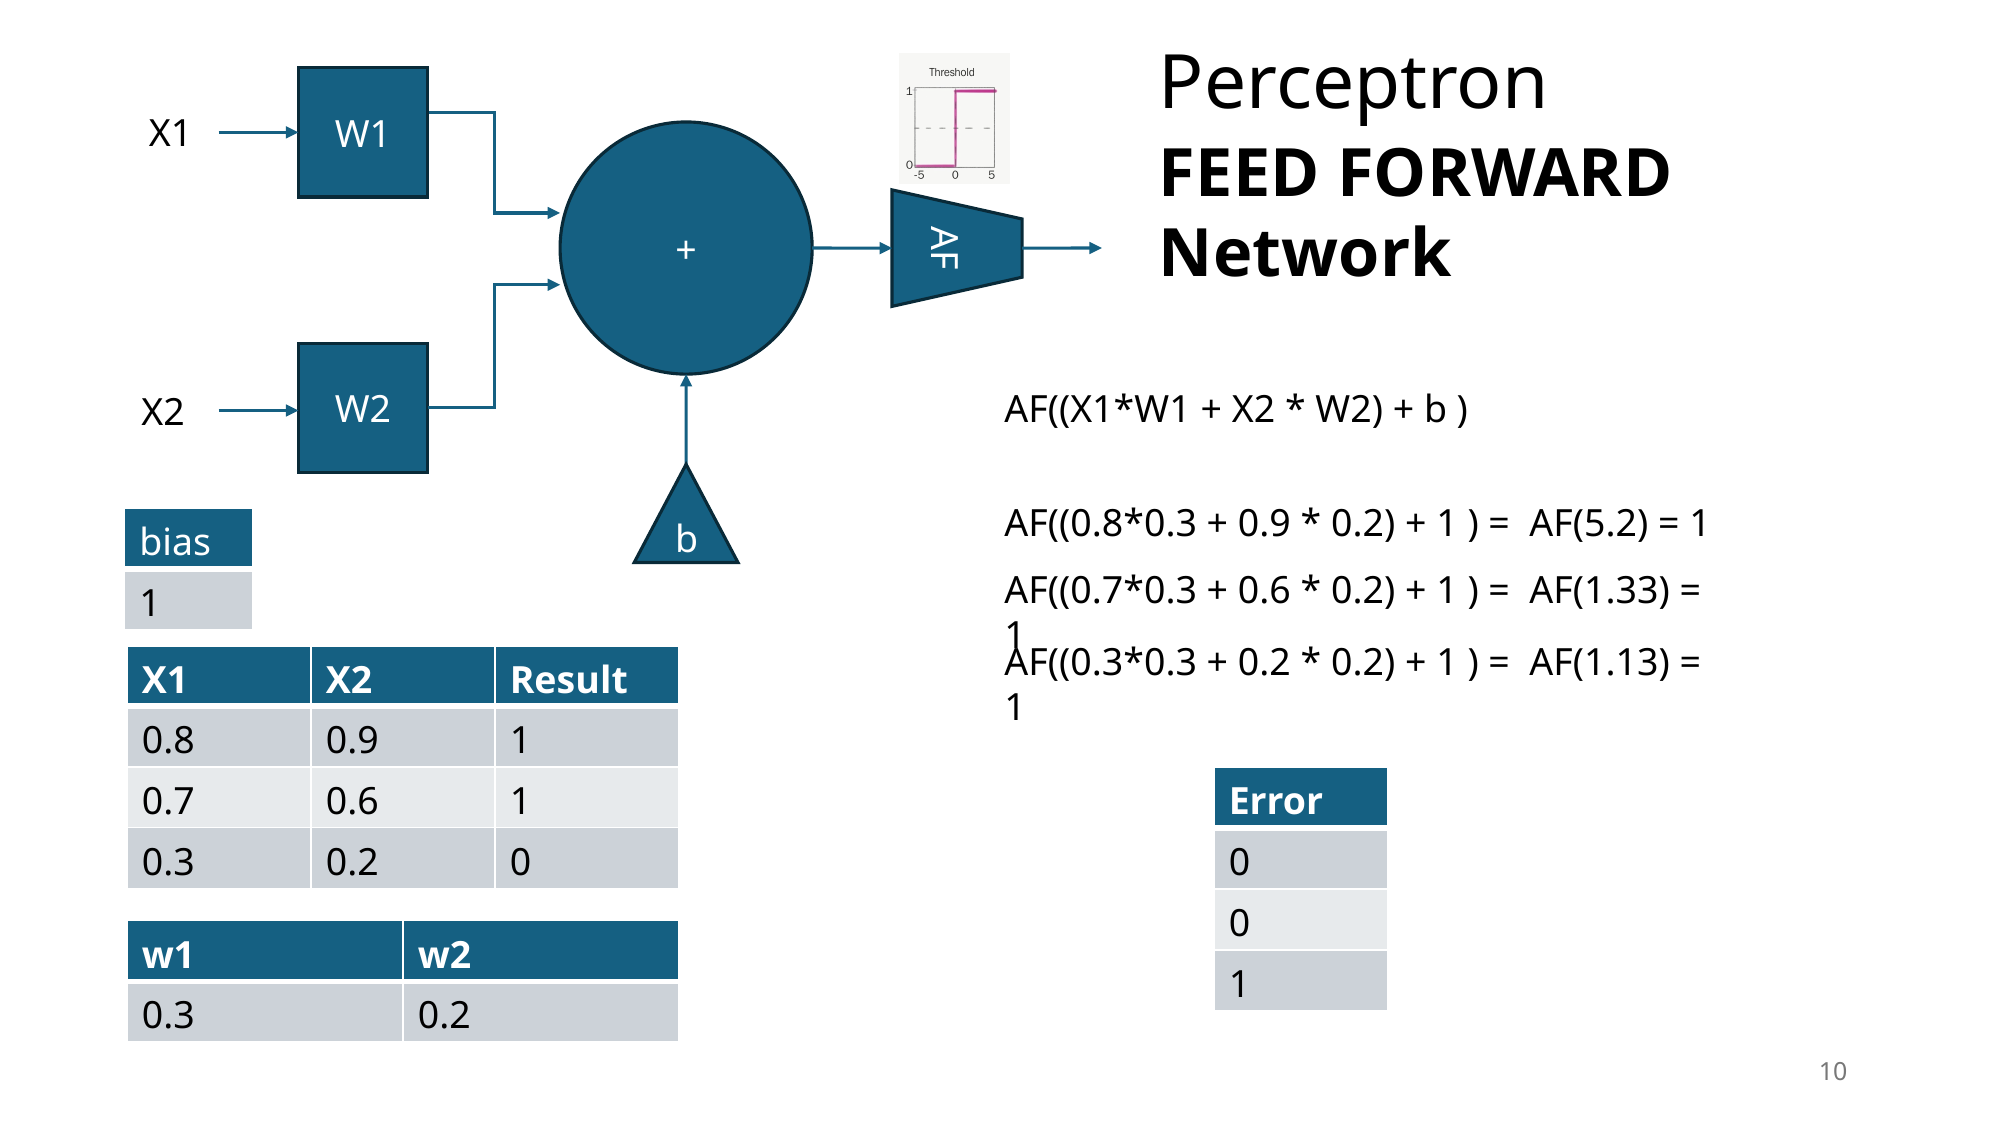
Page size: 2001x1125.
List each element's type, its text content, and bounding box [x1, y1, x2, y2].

slide_number 10 [1412, 1042, 1863, 1103]
table_header bias [125, 509, 252, 566]
table_header w2 [404, 921, 678, 979]
table_header Result [496, 647, 678, 703]
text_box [126, 67, 1103, 563]
table_cell 1 [496, 768, 678, 827]
table_header X2 [312, 647, 494, 703]
table_cell 1 [496, 709, 678, 766]
table_cell 0 [1215, 890, 1387, 949]
table_cell 0 [496, 828, 678, 888]
table_header Error [1215, 768, 1387, 825]
table_cell 1 [125, 572, 252, 629]
table_header X1 [128, 647, 310, 703]
picture [899, 53, 1011, 184]
table_cell 0.9 [312, 709, 494, 766]
text_box FEED FORWARD Network [1144, 121, 1962, 297]
table_cell 0.7 [128, 768, 310, 827]
table_cell 0.3 [128, 828, 310, 888]
table_cell 0.6 [312, 768, 494, 827]
table_header w1 [128, 921, 402, 979]
table_cell 1 [1215, 951, 1387, 1010]
text_box Perceptron [1144, 26, 1630, 132]
text_box AF((0.3*0.3 + 0.2 * 0.2) + 1 ) = AF(1.13) = 1 [989, 630, 1748, 736]
text_box AF((0.7*0.3 + 0.6 * 0.2) + 1 ) = AF(1.33) = 1 [989, 558, 1748, 630]
table_cell 0.2 [312, 828, 494, 888]
table_cell 0.3 [128, 984, 402, 1041]
table_cell 0 [1215, 831, 1387, 888]
table_cell 0.8 [128, 709, 310, 766]
text_box AF((0.8*0.3 + 0.9 * 0.2) + 1 ) = AF(5.2) = 1 [1103, 491, 1748, 552]
table_cell 0.2 [404, 984, 678, 1041]
text_box AF((X1*W1 + X2 * W2) + b ) [1103, 377, 1512, 438]
